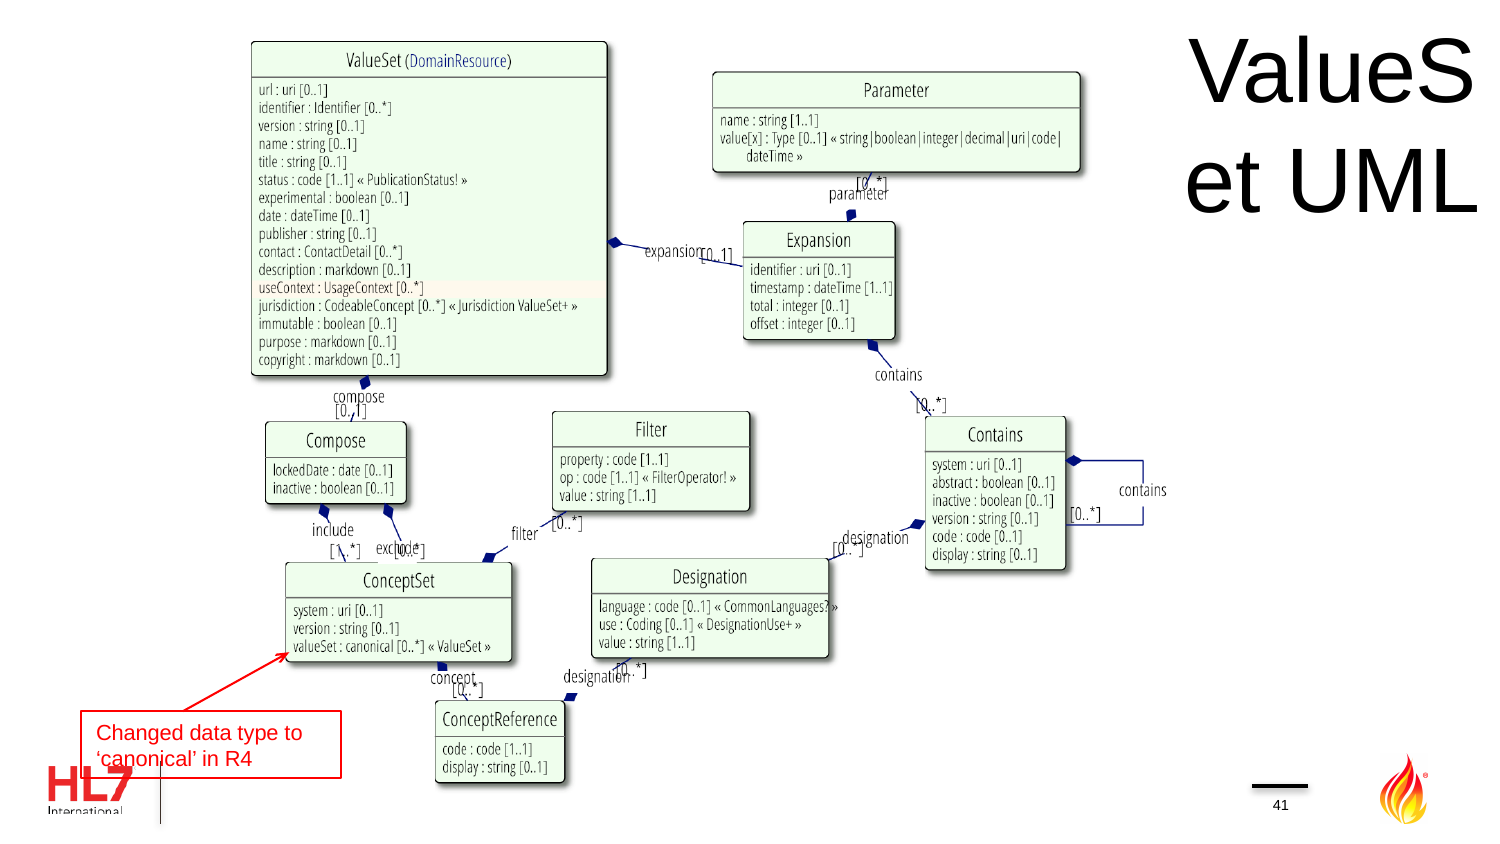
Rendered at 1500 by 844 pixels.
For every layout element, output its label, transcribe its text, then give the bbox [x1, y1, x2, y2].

picture [1380, 753, 1428, 824]
slide_number 41 [1258, 786, 1304, 813]
text_box Changed data type to ‘canonical’ in R4 [81, 711, 234, 779]
picture [239, 32, 1174, 795]
title ValueSet UML [1179, 49, 1500, 192]
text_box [182, 651, 290, 712]
